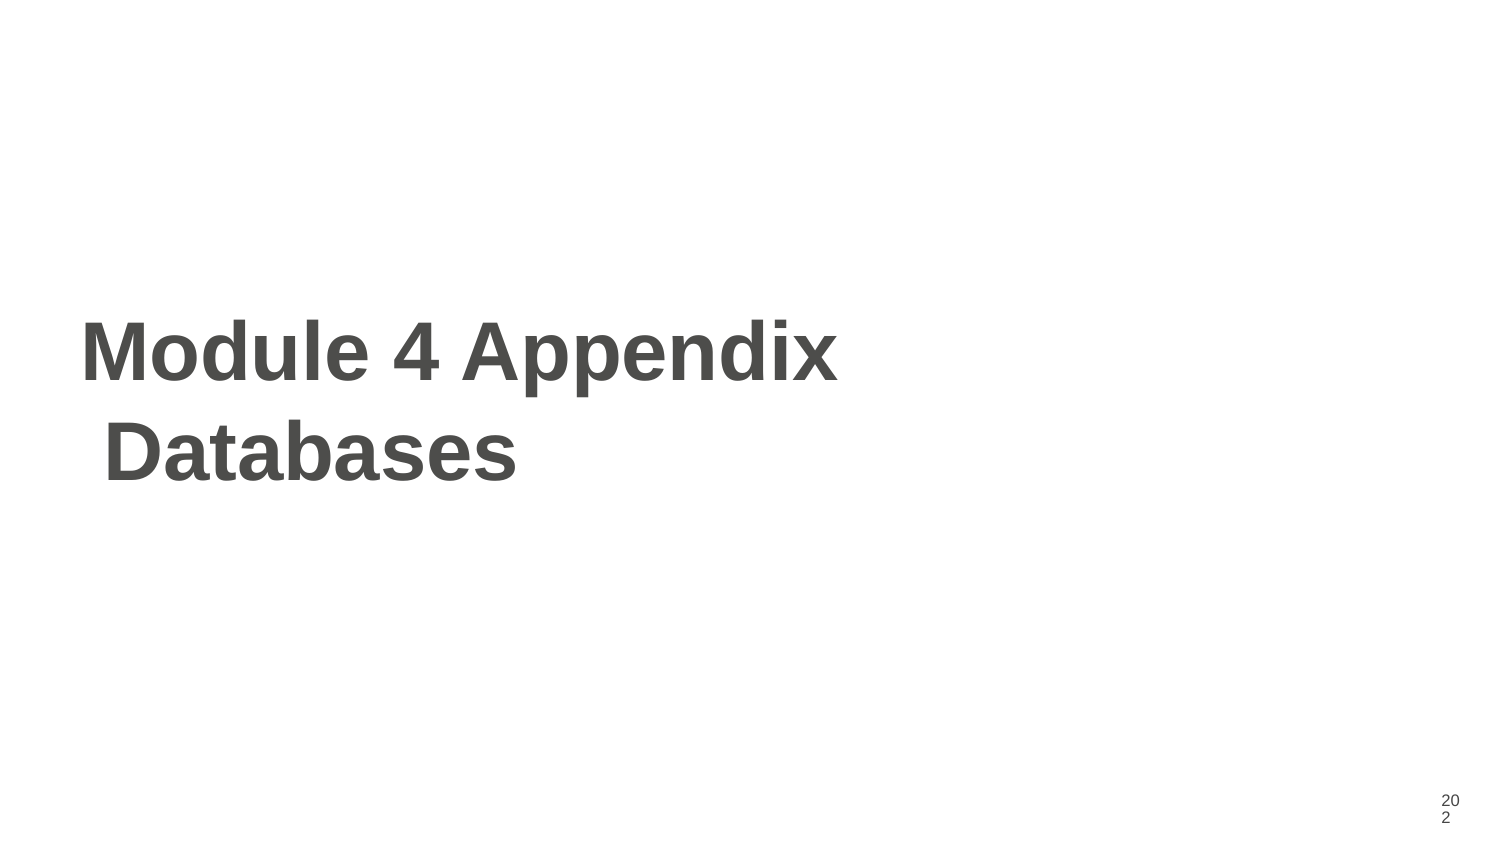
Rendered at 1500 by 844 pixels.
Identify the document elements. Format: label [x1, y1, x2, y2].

title [77, 295, 842, 498]
slide_number [1426, 789, 1467, 844]
